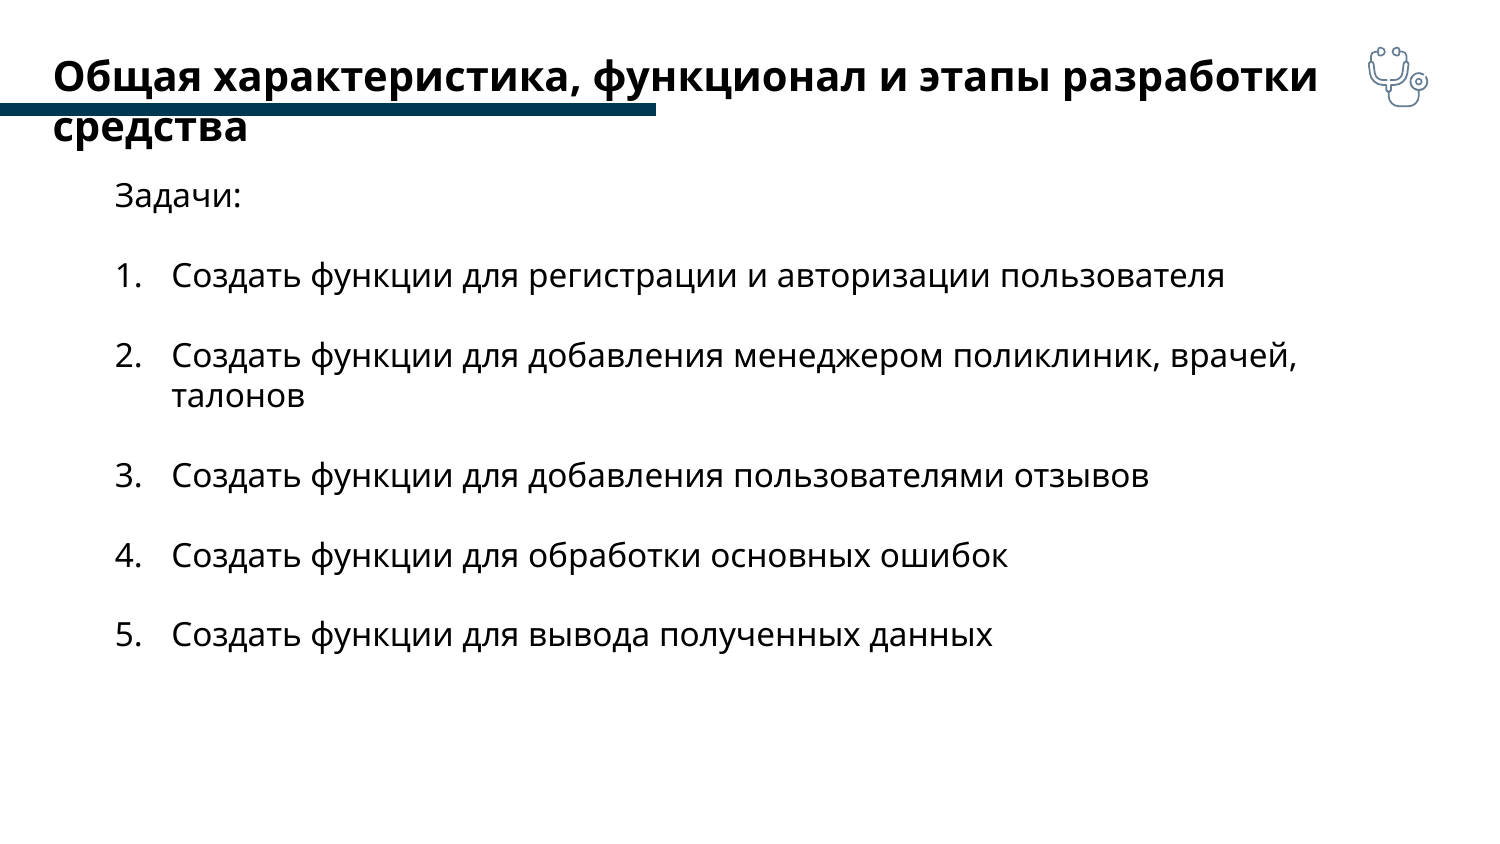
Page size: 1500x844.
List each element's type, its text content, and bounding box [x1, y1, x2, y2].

title Общая характеристика, функционал и этапы разработки средства [37, 34, 1450, 110]
subtitle Задачи: Создать функции для регистрации и авторизации пользователя Создать функции для добавления менеджером поликлиник, врачей, талонов Создать функции для добавления пользователями отзывов Создать функции для обработки основных ошибок Создать функции для вывода полученных данных [99, 159, 1413, 785]
